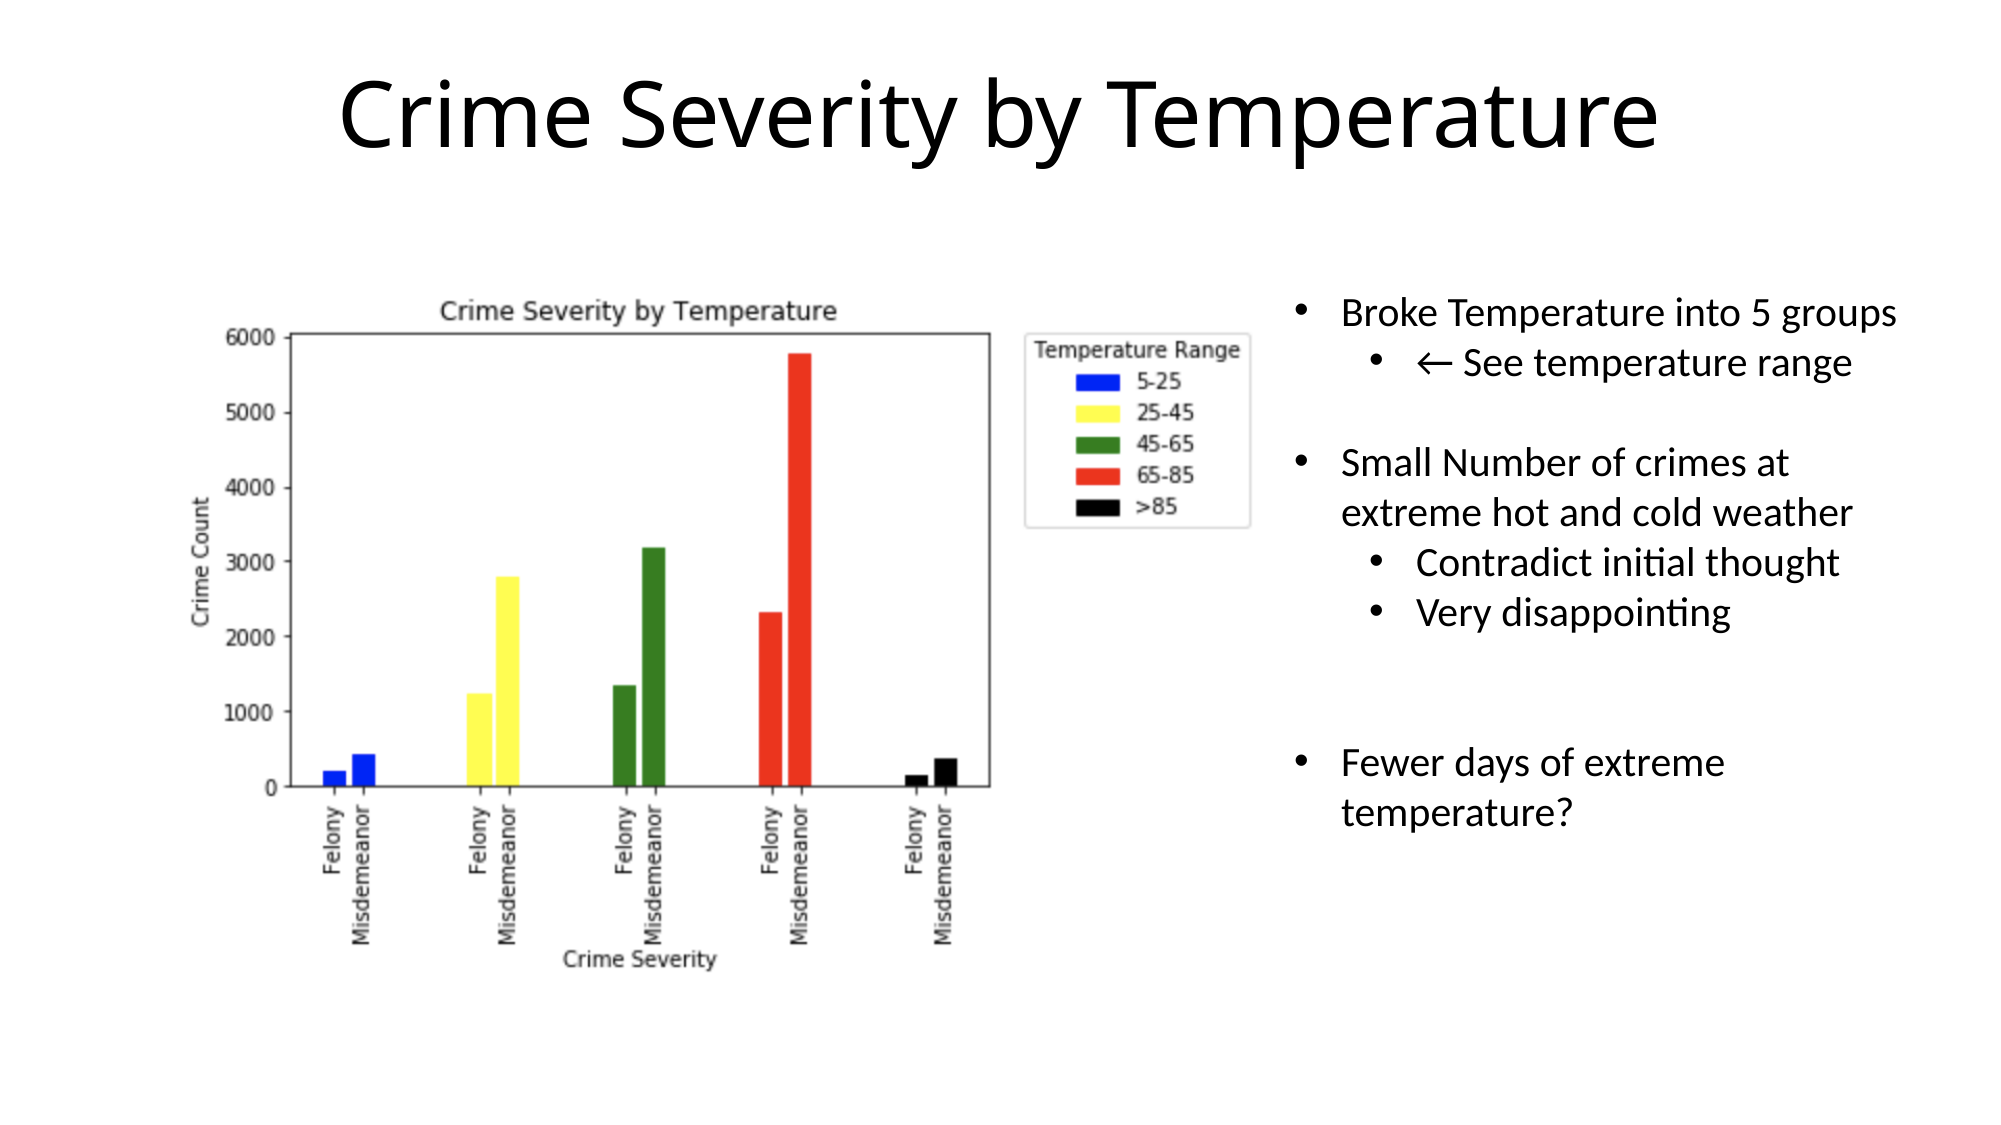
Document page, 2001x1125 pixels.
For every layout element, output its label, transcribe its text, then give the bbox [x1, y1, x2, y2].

text_box Broke Temperature into 5 groups ← See temperature range Small Number of crimes at extreme hot and cold weather Contradict initial thought Very disappointing Fewer days of extreme temperature? [1279, 277, 1917, 943]
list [151, 292, 1290, 989]
title Crime Severity by Temperature [137, 9, 1863, 227]
